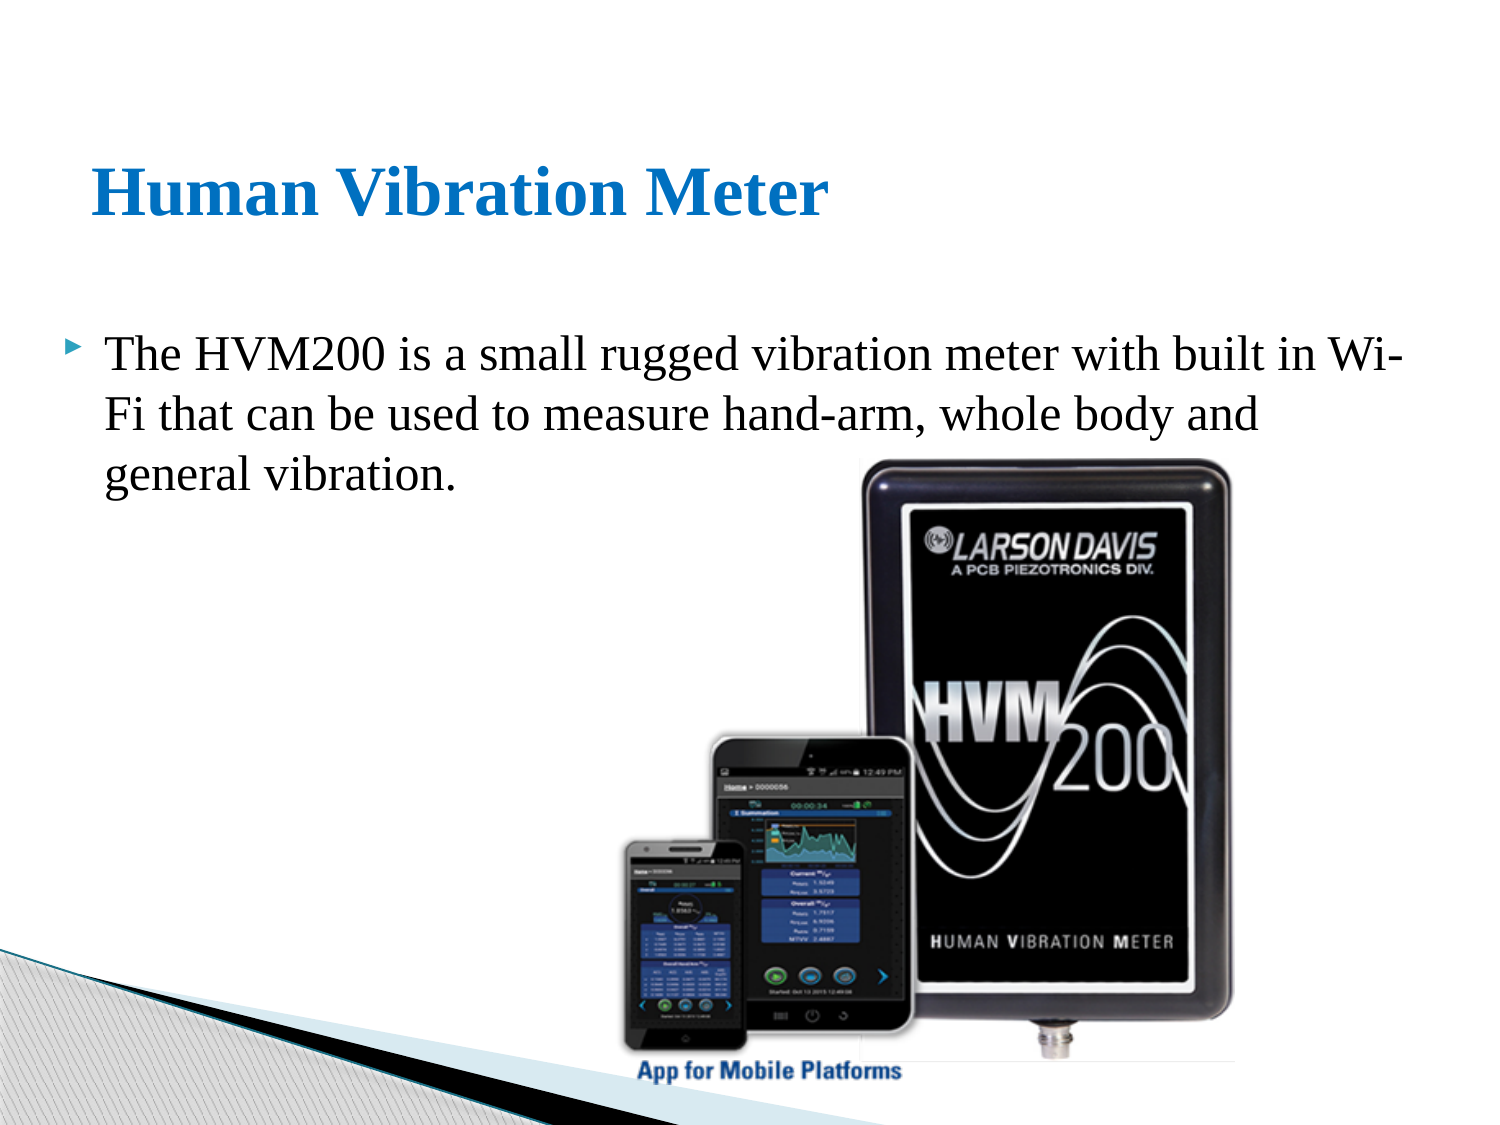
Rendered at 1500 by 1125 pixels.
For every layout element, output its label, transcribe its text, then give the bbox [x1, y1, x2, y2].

list The HVM200 is a small rugged vibration meter with built in Wi-Fi that can be used to measure hand-arm, whole body and general vibration. [29, 196, 1425, 1005]
picture [608, 457, 1235, 1085]
title Human Vibration Meter [76, 137, 1427, 325]
